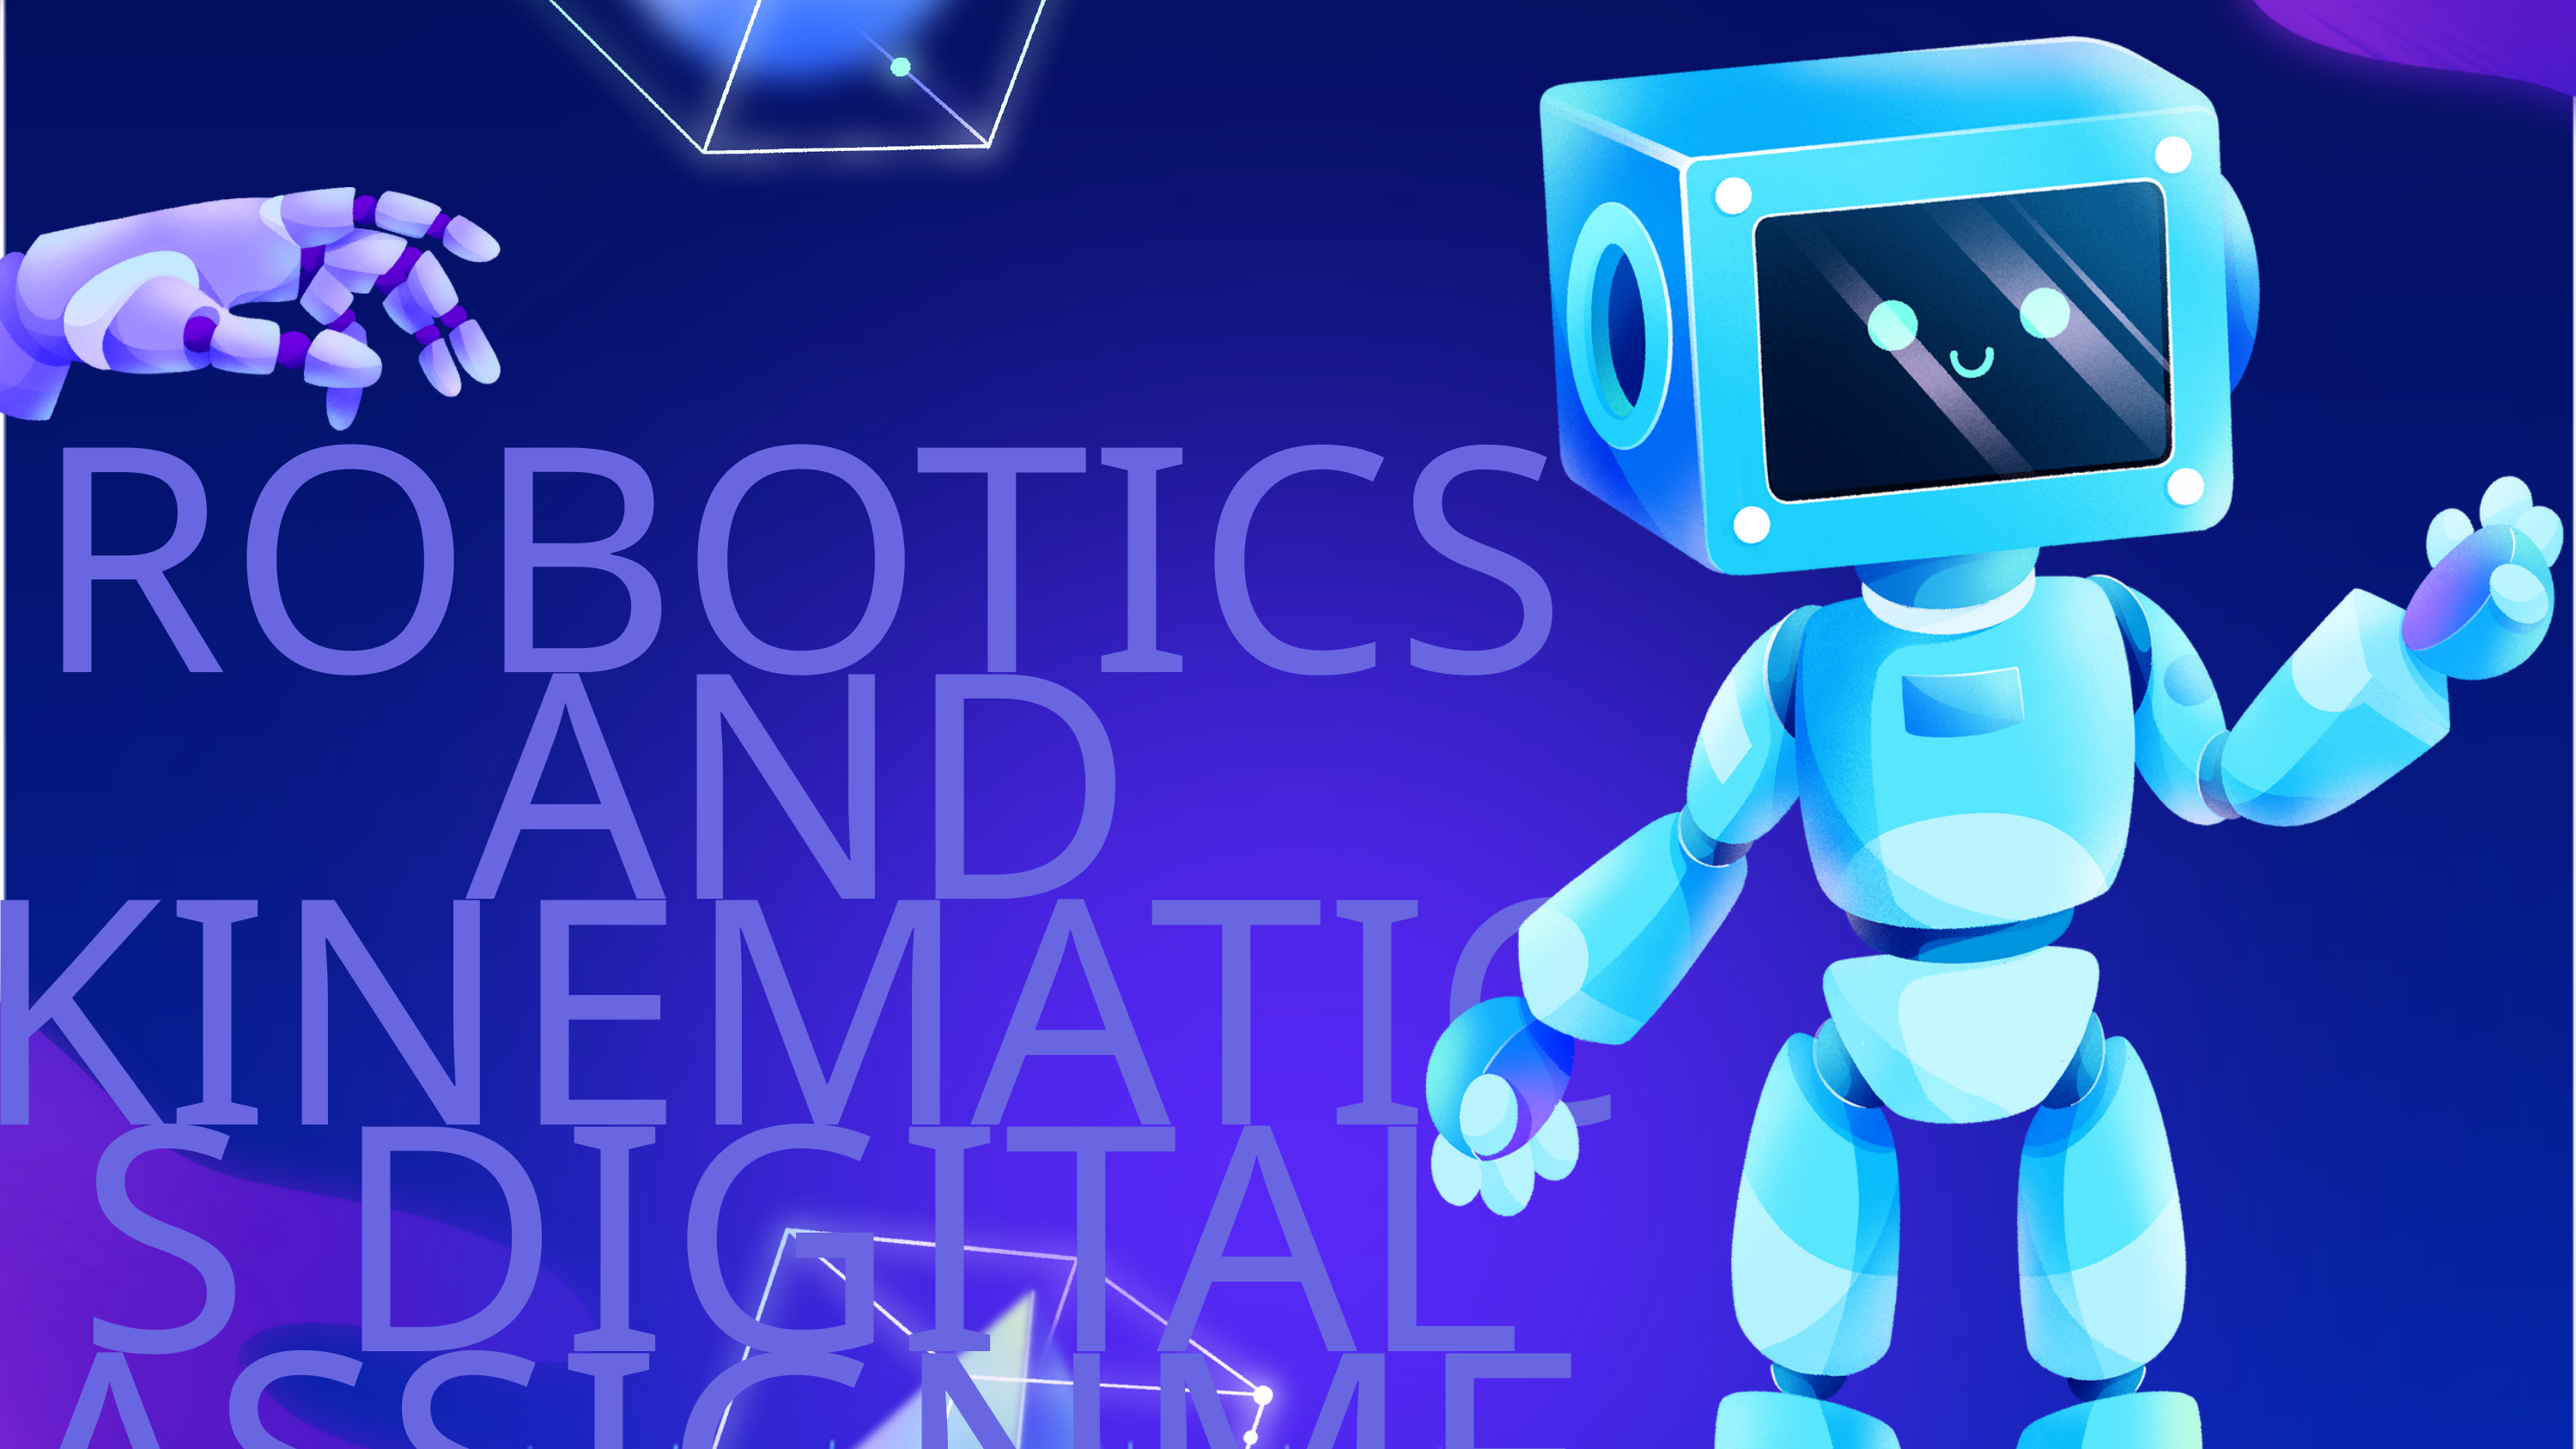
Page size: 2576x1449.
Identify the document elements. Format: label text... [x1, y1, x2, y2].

text_box [460, 0, 1140, 197]
text_box [1425, 35, 2564, 1449]
text_box [0, 0, 1995, 508]
text_box ROBOTICS AND KINEMATICS DIGITAL ASSIGNMENT-2 [0, 508, 1425, 1449]
text_box [1995, 0, 2576, 580]
text_box [2564, 580, 2576, 1449]
text_box [0, 187, 501, 431]
